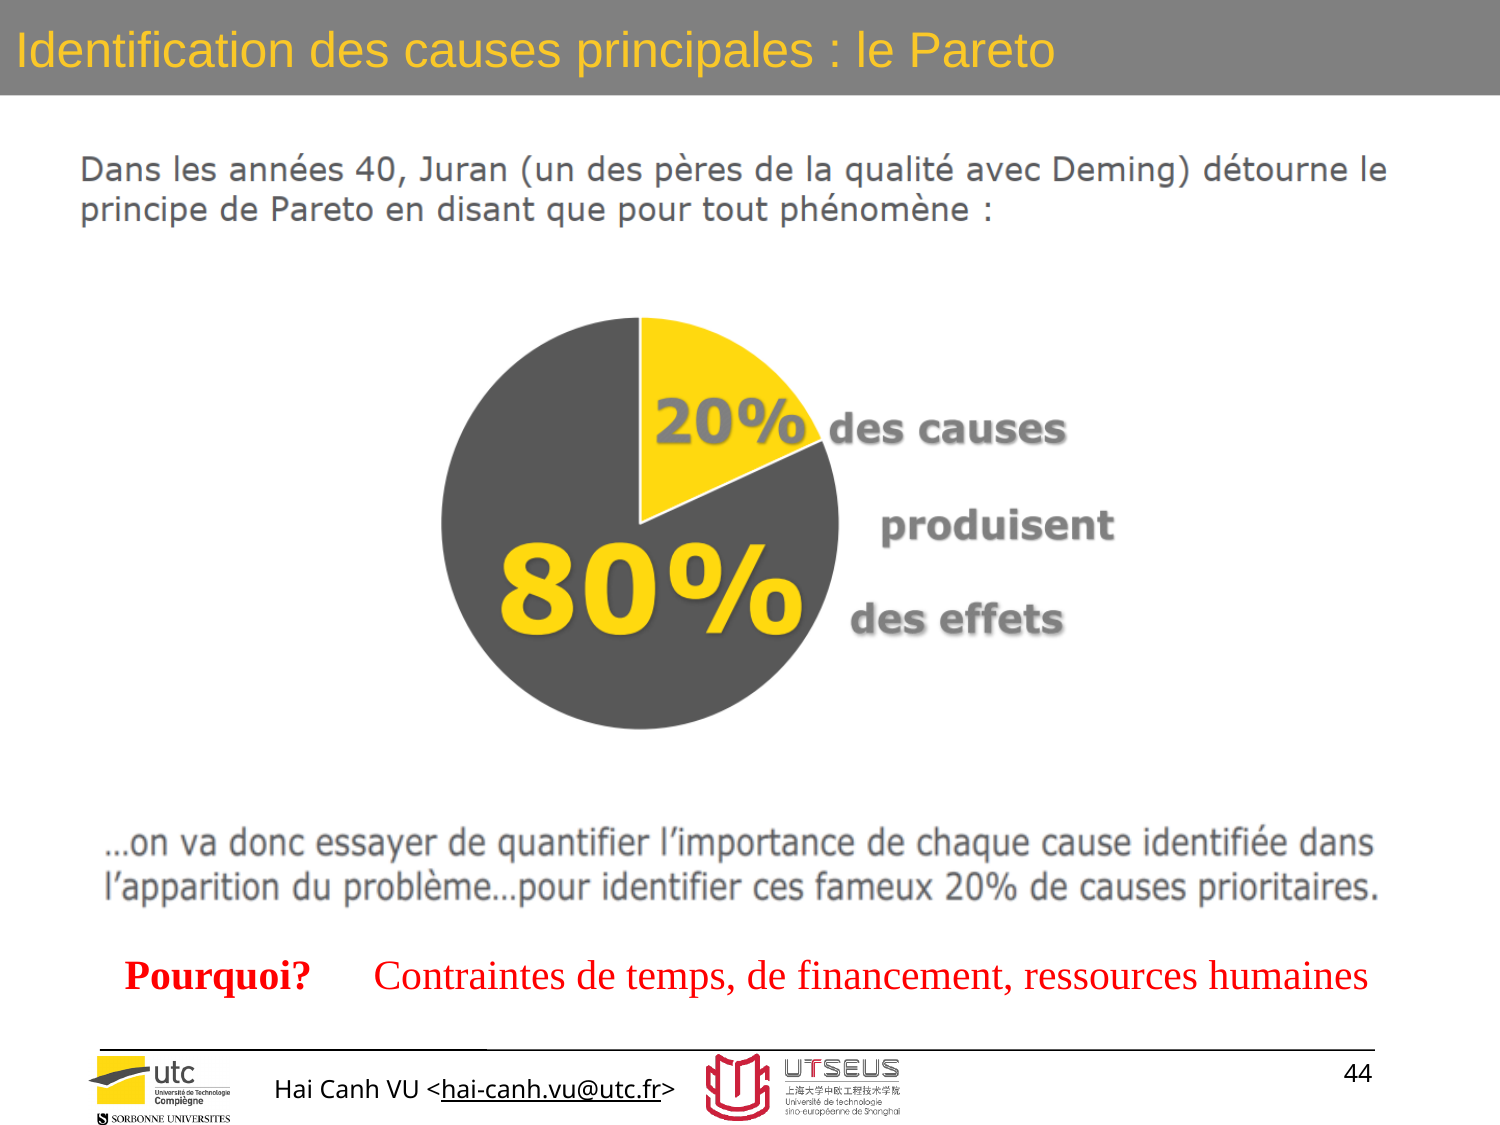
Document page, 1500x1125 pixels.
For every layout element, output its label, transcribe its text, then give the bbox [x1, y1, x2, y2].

picture [88, 1056, 230, 1125]
text_box Pourquoi? [109, 940, 328, 1006]
picture [64, 136, 1416, 749]
picture [702, 1047, 903, 1125]
title Identification des causes principales : le Pareto [0, 0, 1500, 96]
slide_number 44 [1074, 1049, 1388, 1125]
picture [94, 809, 1406, 926]
text_box Contraintes de temps, de financement, ressources humaines [358, 940, 1385, 1006]
